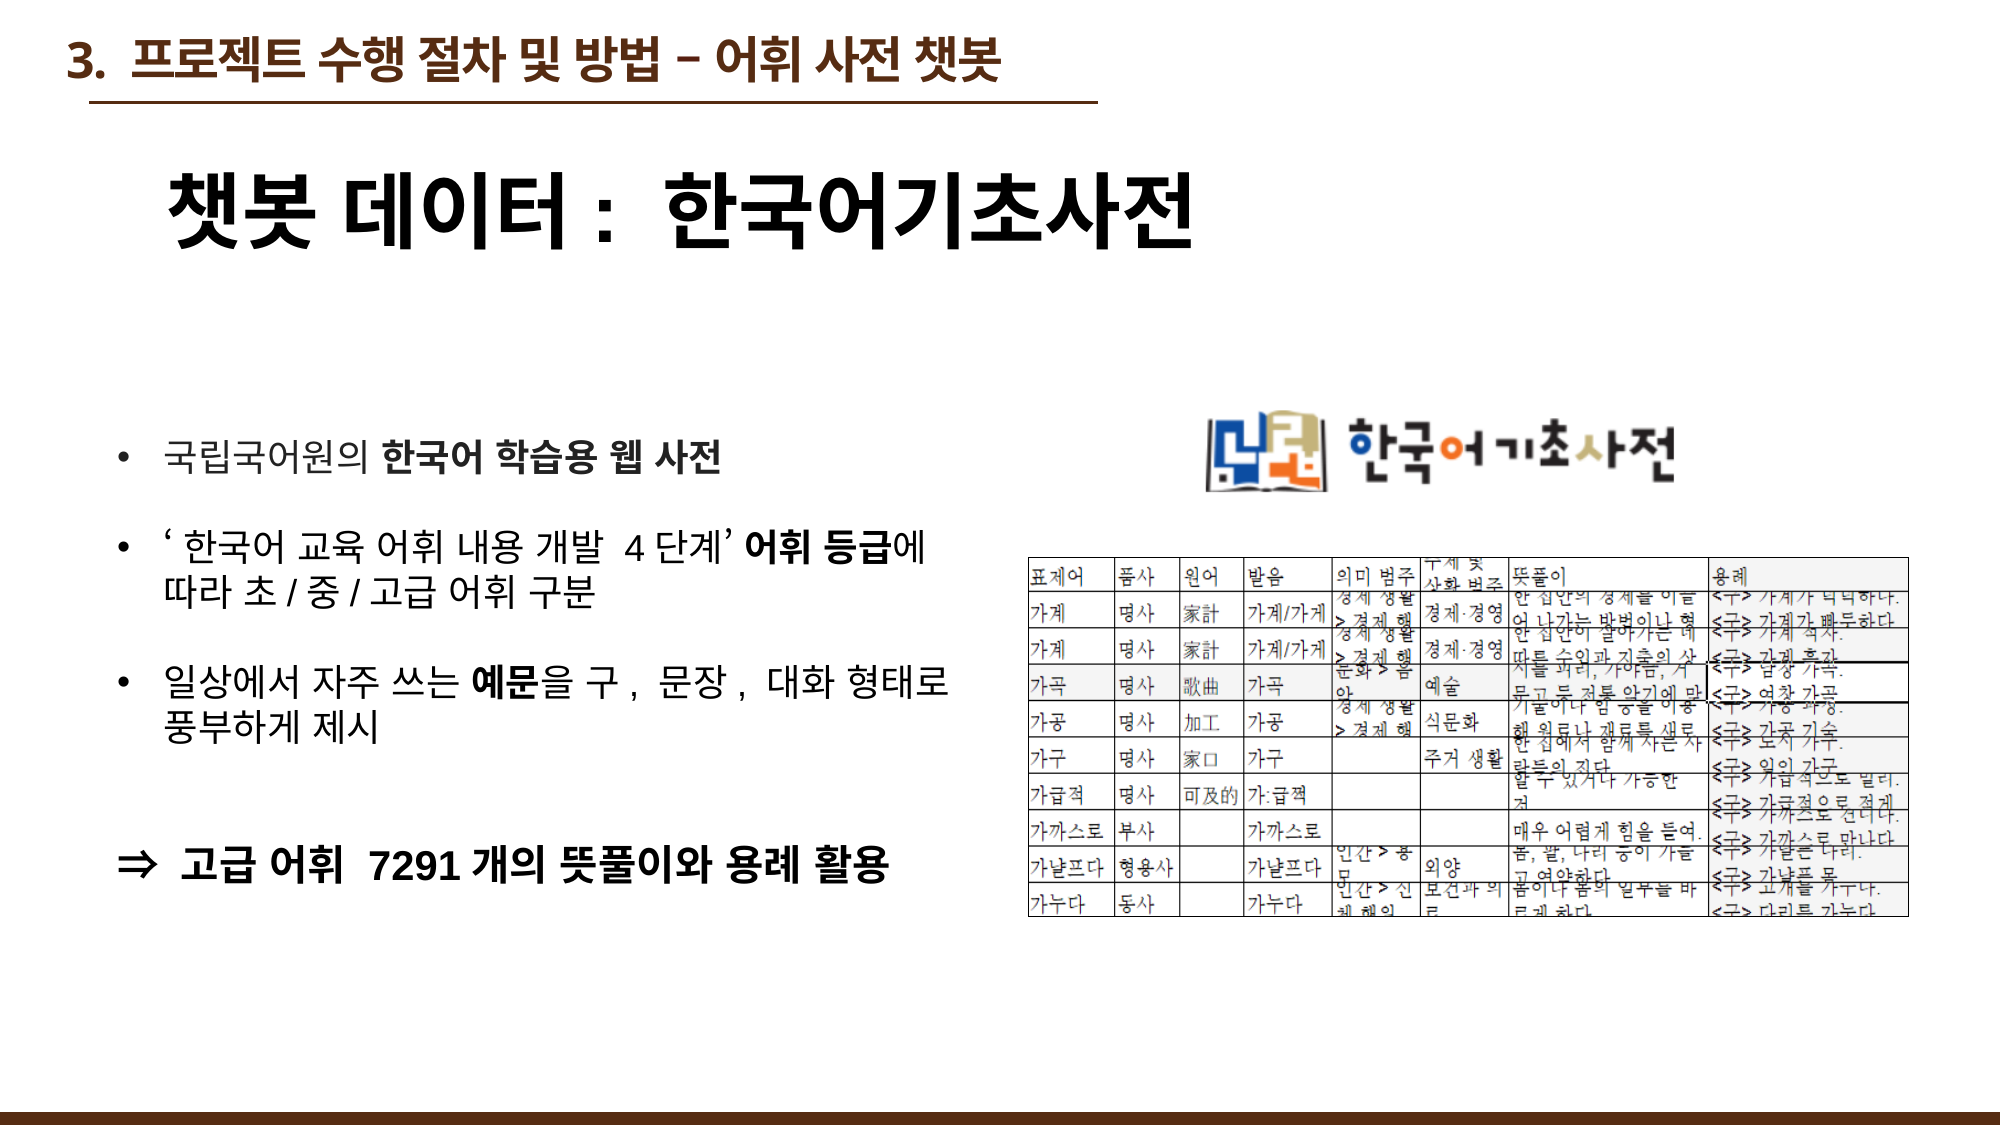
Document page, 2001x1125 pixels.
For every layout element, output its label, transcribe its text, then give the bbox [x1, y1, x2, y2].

title 3. 프로젝트 수행 절차 및 방법 – 어휘 사전 챗봇 [51, 4, 1454, 122]
text_box 챗봇 데이터: 한국어기초사전 [145, 139, 1831, 276]
picture [1028, 557, 1909, 917]
text_box [0, 1111, 2000, 1125]
text_box 국립국어원의 한국어 학습용 웹 사전 ‘한국어 교육 어휘 내용 개발 4단계’ 어휘 등급에 따라 초/중/고급 어휘 구분 일상에서 자주 쓰는 예문을 구, 문장, 대화 형태로 풍부하게 제시 ⇒ 고급 어휘 7291개의 뜻풀이와 용례 활용 [102, 426, 1001, 942]
picture [1134, 361, 1737, 540]
